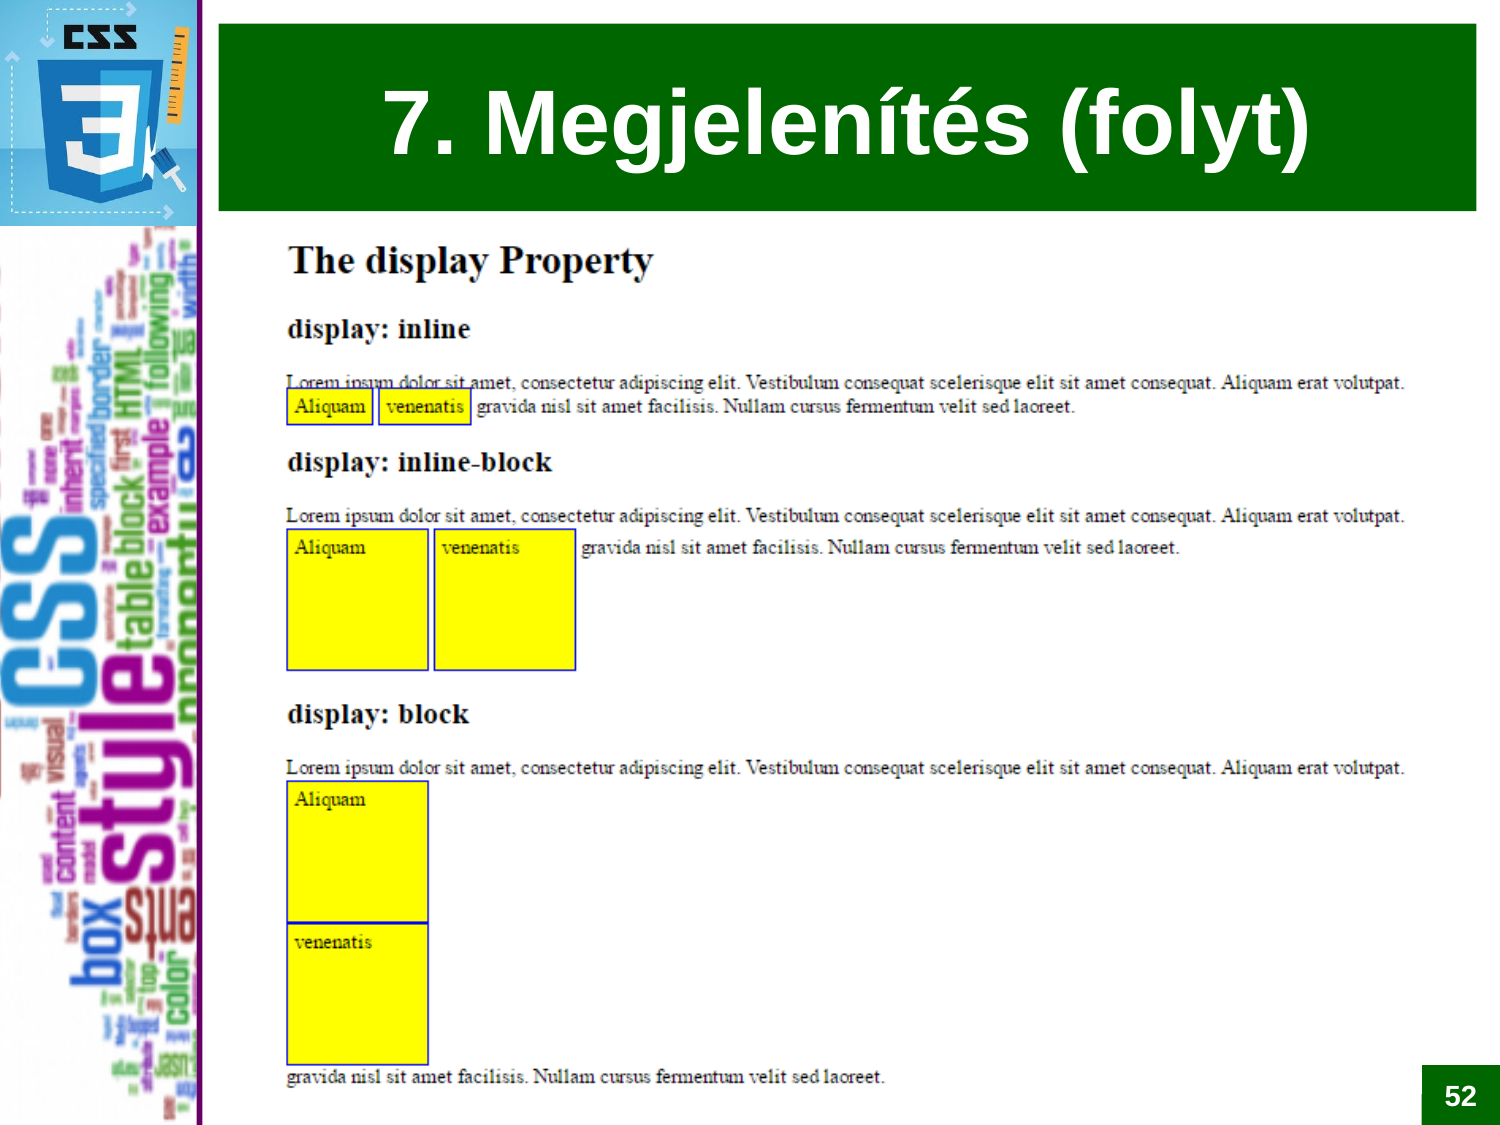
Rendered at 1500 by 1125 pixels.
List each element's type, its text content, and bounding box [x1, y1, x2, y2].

picture [277, 232, 1423, 1095]
picture [0, 0, 197, 1125]
slide_number 52 [1421, 1065, 1500, 1125]
title 7. Megjelenítés (folyt) [218, 23, 1477, 212]
